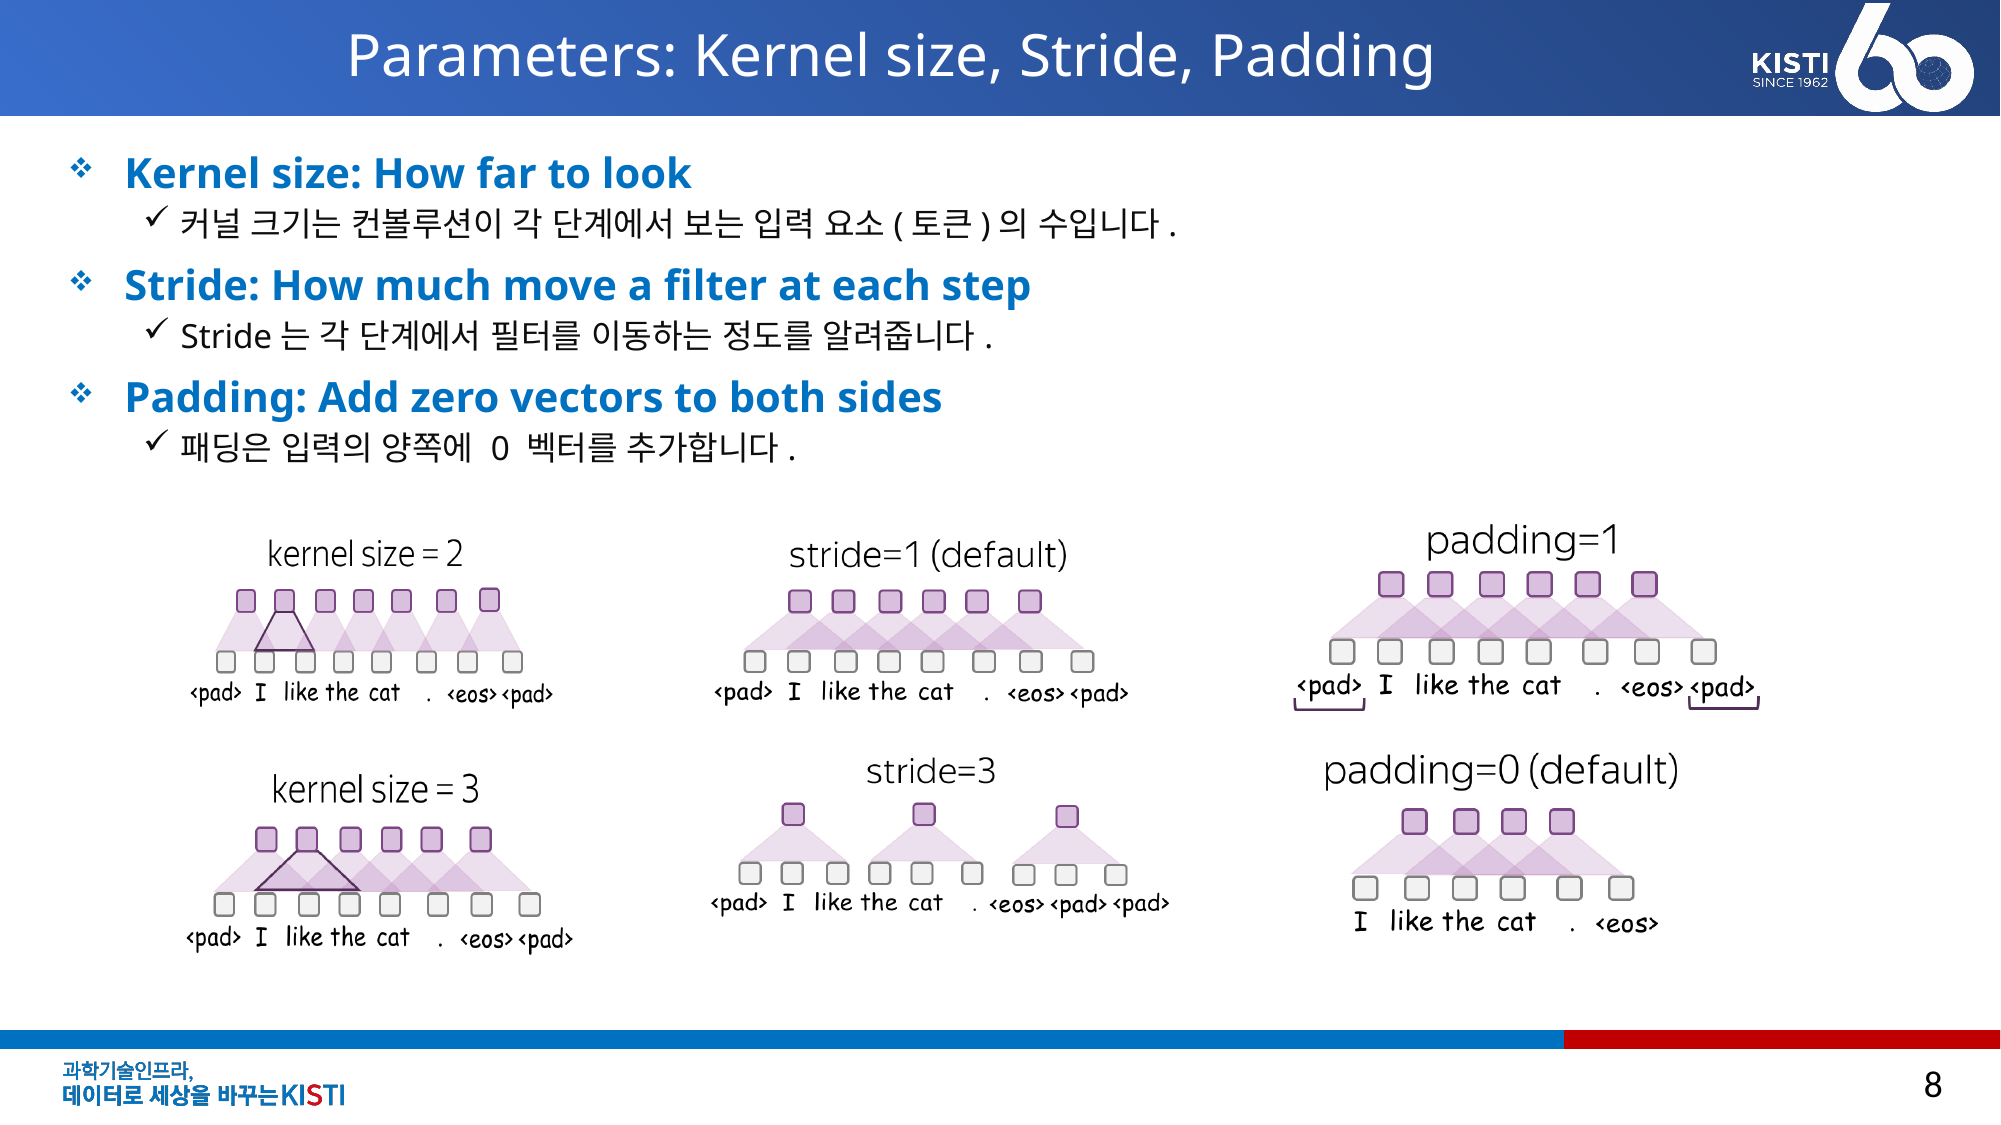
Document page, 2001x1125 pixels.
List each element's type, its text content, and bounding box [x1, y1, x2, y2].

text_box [703, 533, 1176, 926]
title Parameters: Kernel size, Stride, Padding [63, 0, 1720, 116]
list Kernel size: How far to look 커널 크기는 컨볼루션이 각 단계에서 보는 입력 요소(토큰)의 수입니다. Stride: How much move a filter at each step Stride는 각 단계에서 필터를 이동하는 정도를 알려줍니다. Padding: Add zero vectors to both sides 패딩은 입력의 양쪽에 0 벡터를 추가합니다. [53, 144, 1947, 1015]
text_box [1284, 508, 1785, 957]
slide_number 8 [1605, 1053, 1958, 1113]
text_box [135, 534, 581, 957]
picture [1753, 3, 1974, 112]
picture [63, 1061, 344, 1106]
